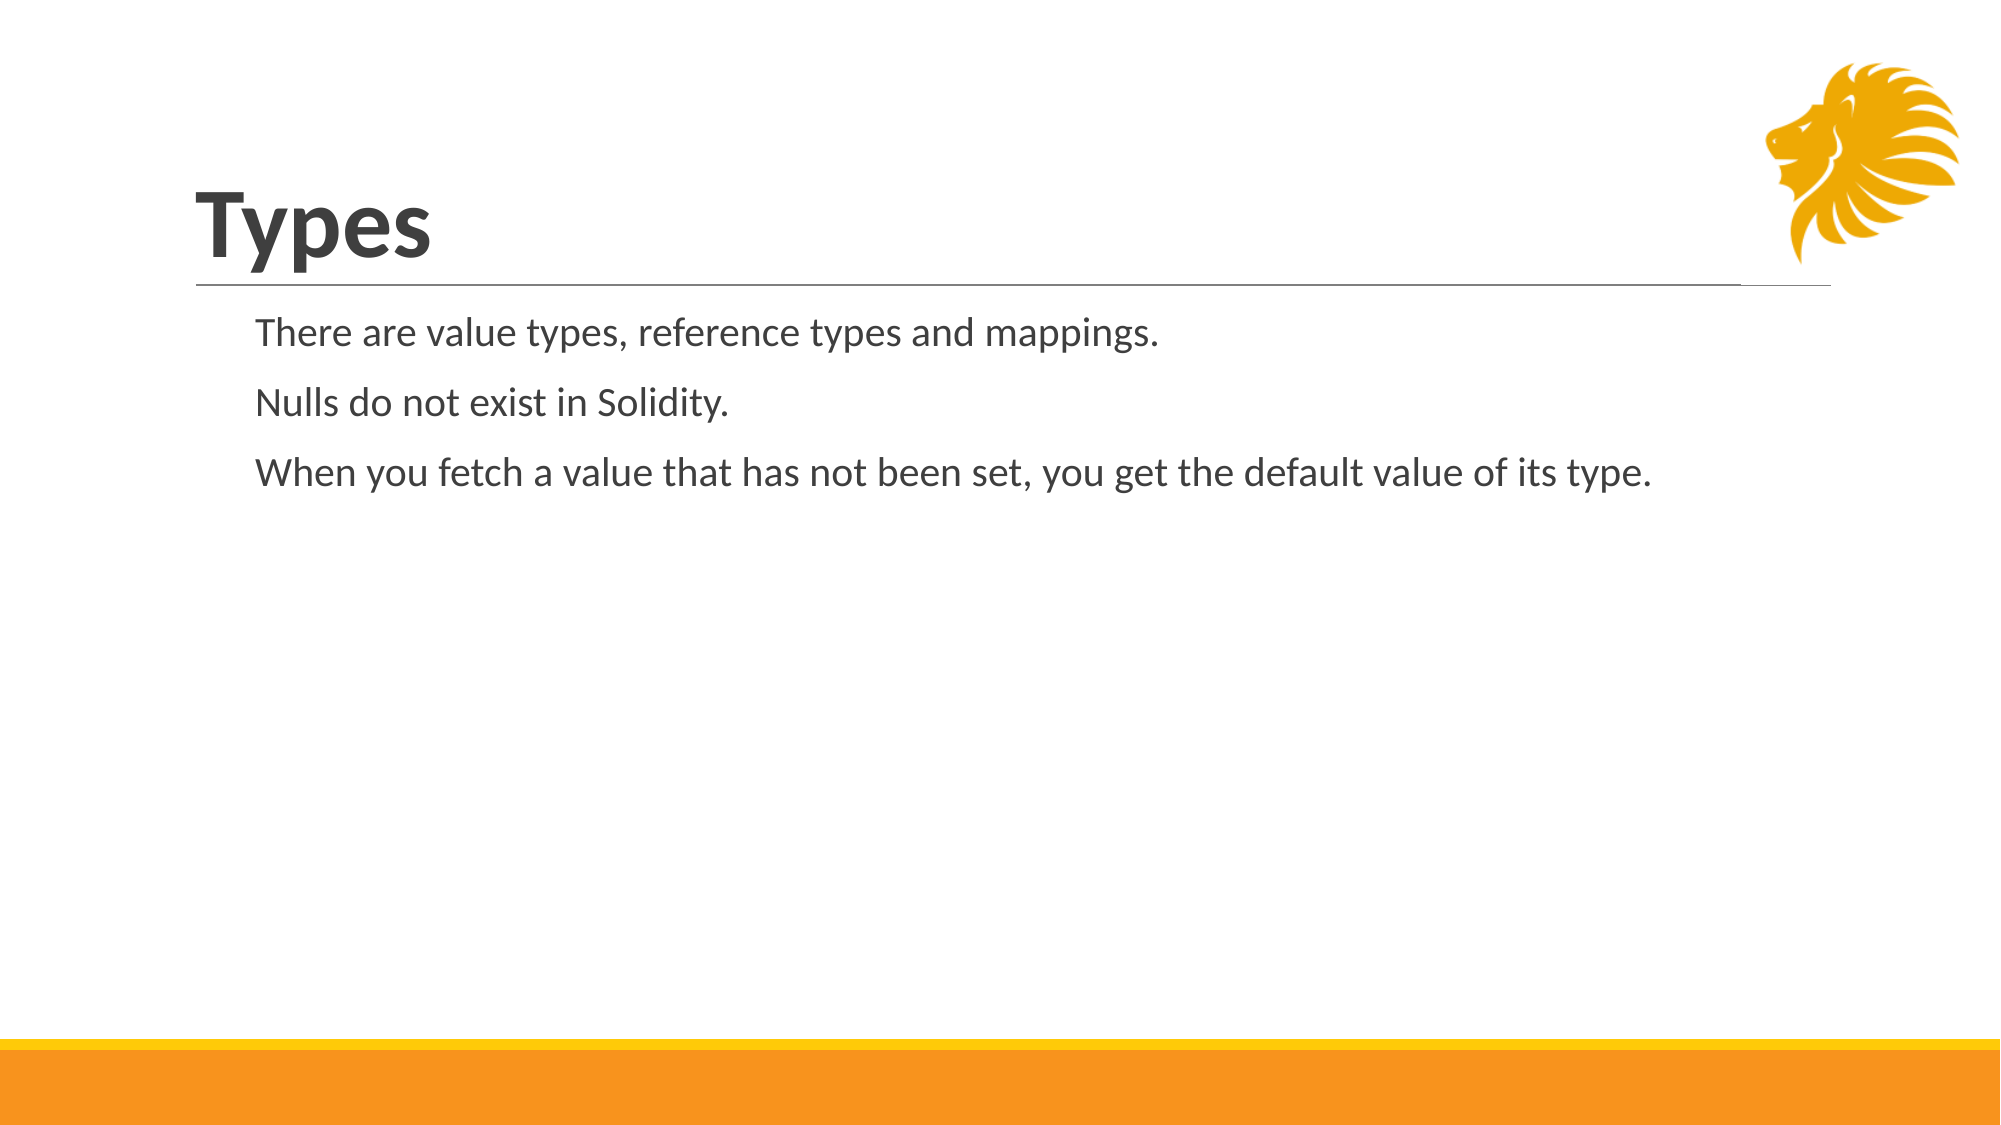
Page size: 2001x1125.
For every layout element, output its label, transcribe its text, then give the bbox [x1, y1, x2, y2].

picture [1741, 43, 1984, 286]
list There are value types, reference types and mappings. Nulls do not exist in Solidity. When you fetch a value that has not been set, you get the default value of its type. [180, 302, 1830, 963]
title Types [180, 47, 1736, 285]
